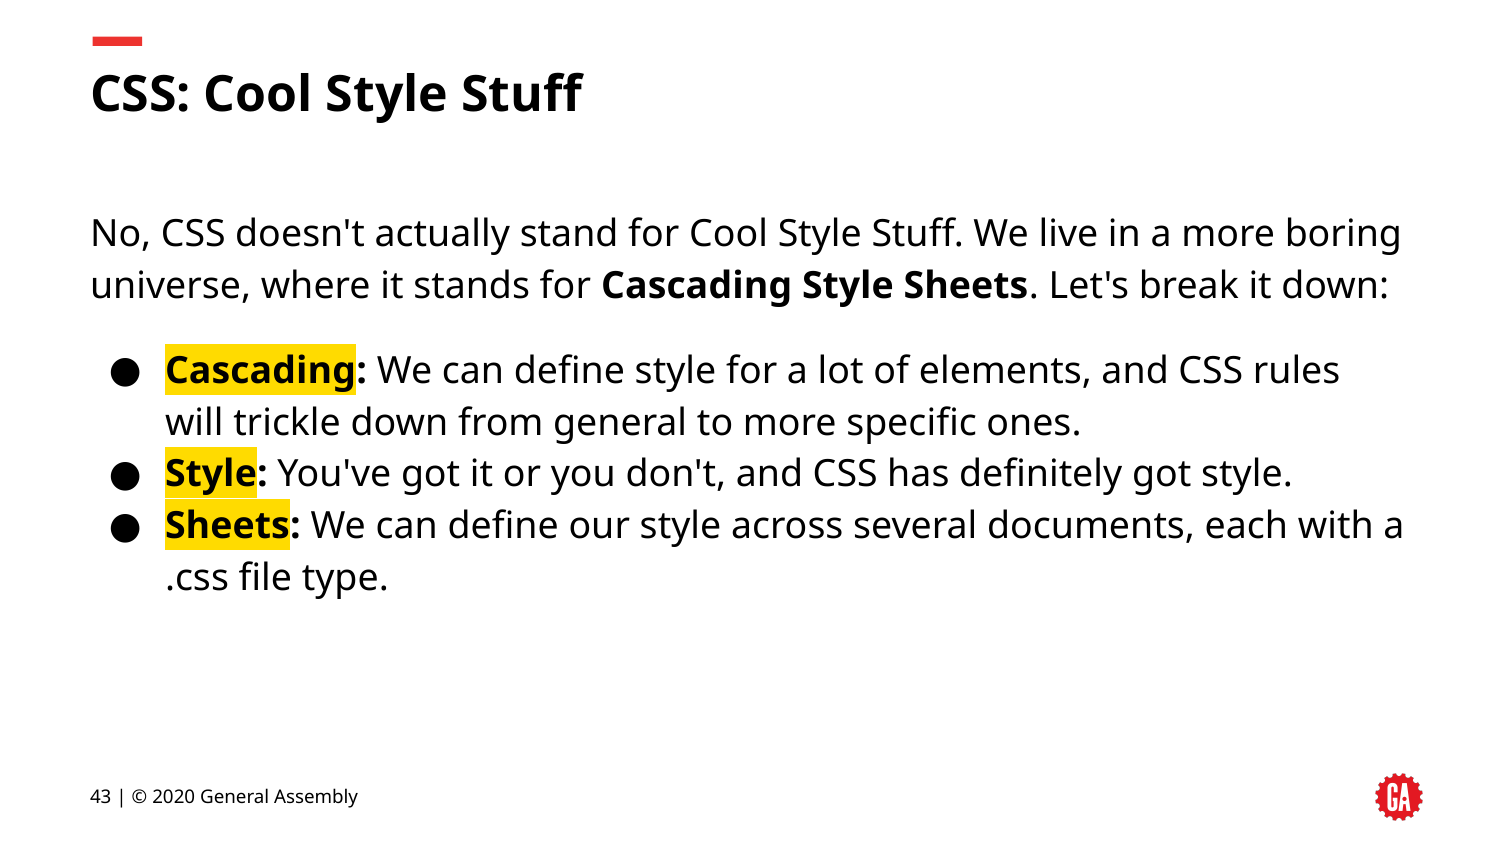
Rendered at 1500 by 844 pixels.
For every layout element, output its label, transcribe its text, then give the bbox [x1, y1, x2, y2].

title CSS: Cool Style Stuff [75, 46, 1473, 140]
picture [1373, 771, 1425, 823]
list No, CSS doesn't actually stand for Cool Style Stuff. We live in a more boring universe, where it stands for Cascading Style Sheets. Let's break it down: Cascading: We can define style for a lot of elements, and CSS rules will trickle down from general to more specific ones. Style: You've got it or you don't, and CSS has definitely got style. Sheets: We can define our style across several documents, each with a .css file type. [75, 187, 1425, 670]
slide_number ‹#› | © 2020 General Assembly [75, 764, 465, 830]
